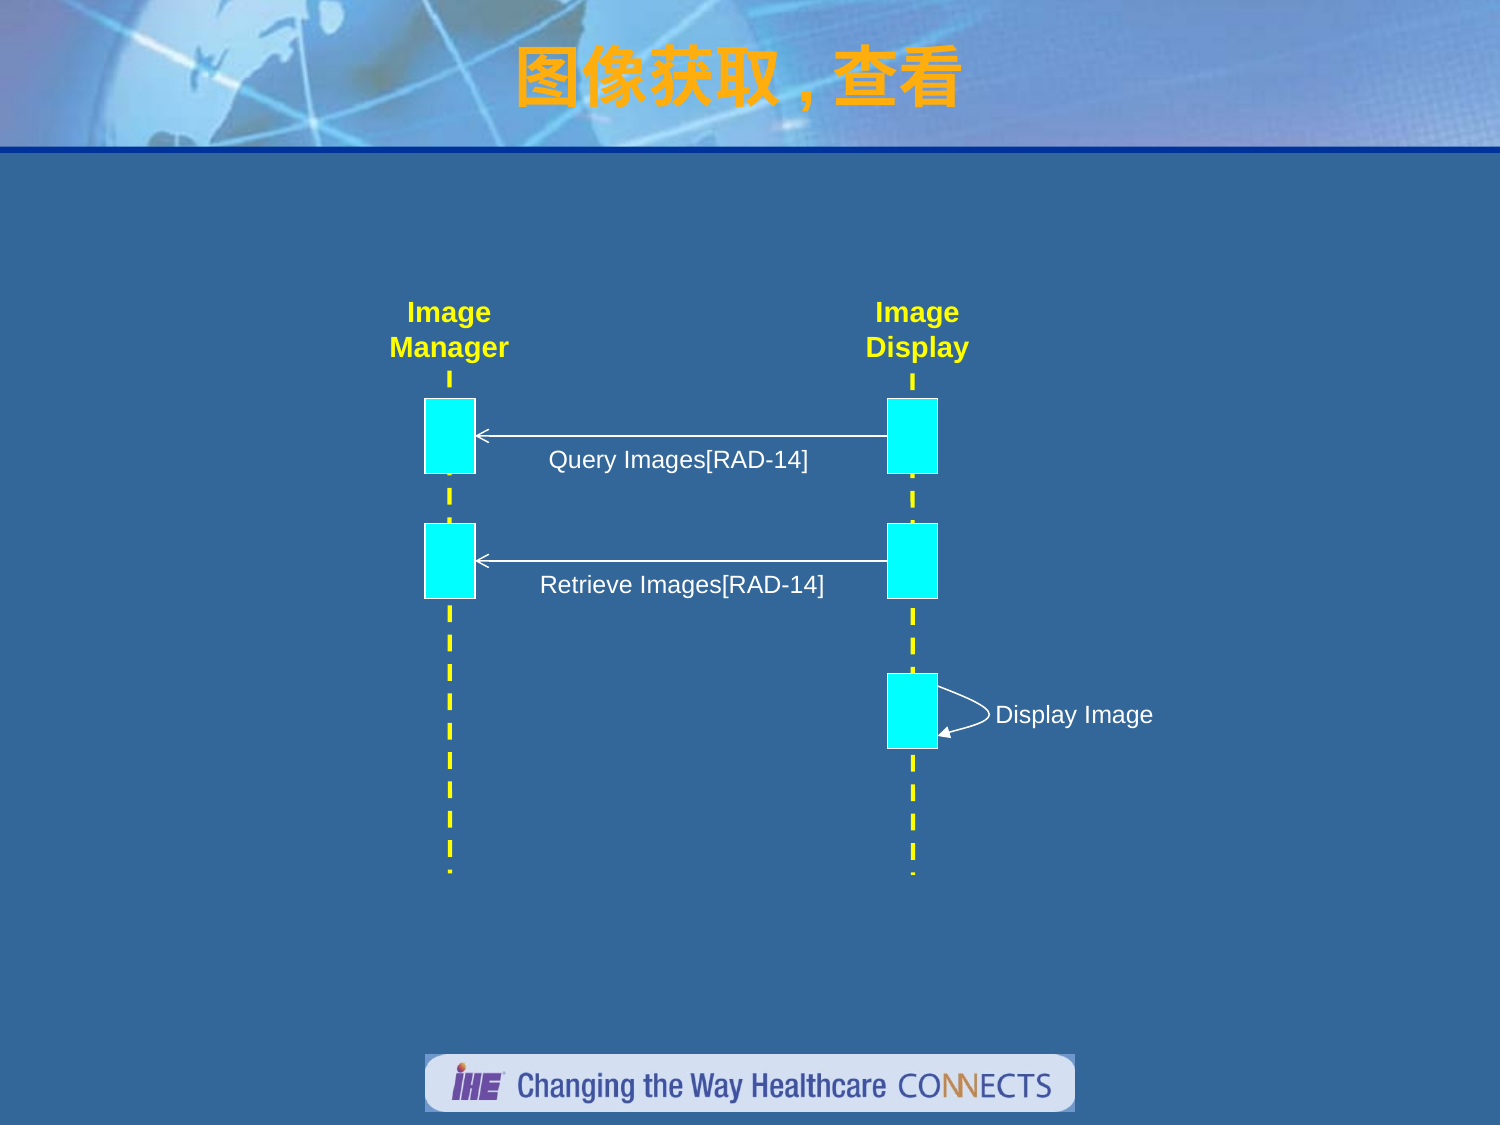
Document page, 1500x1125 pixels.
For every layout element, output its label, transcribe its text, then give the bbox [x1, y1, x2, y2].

text_box Image Display [850, 285, 985, 371]
text_box [887, 398, 938, 474]
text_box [474, 560, 888, 607]
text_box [474, 435, 888, 482]
text_box Image Manager [374, 285, 525, 371]
picture [0, 0, 1500, 146]
text_box [425, 523, 475, 599]
text_box [887, 523, 938, 599]
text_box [937, 685, 1263, 737]
text_box 图像获取,查看 [500, 24, 988, 125]
text_box [425, 398, 475, 474]
picture [425, 1054, 1075, 1112]
text_box [887, 673, 938, 749]
